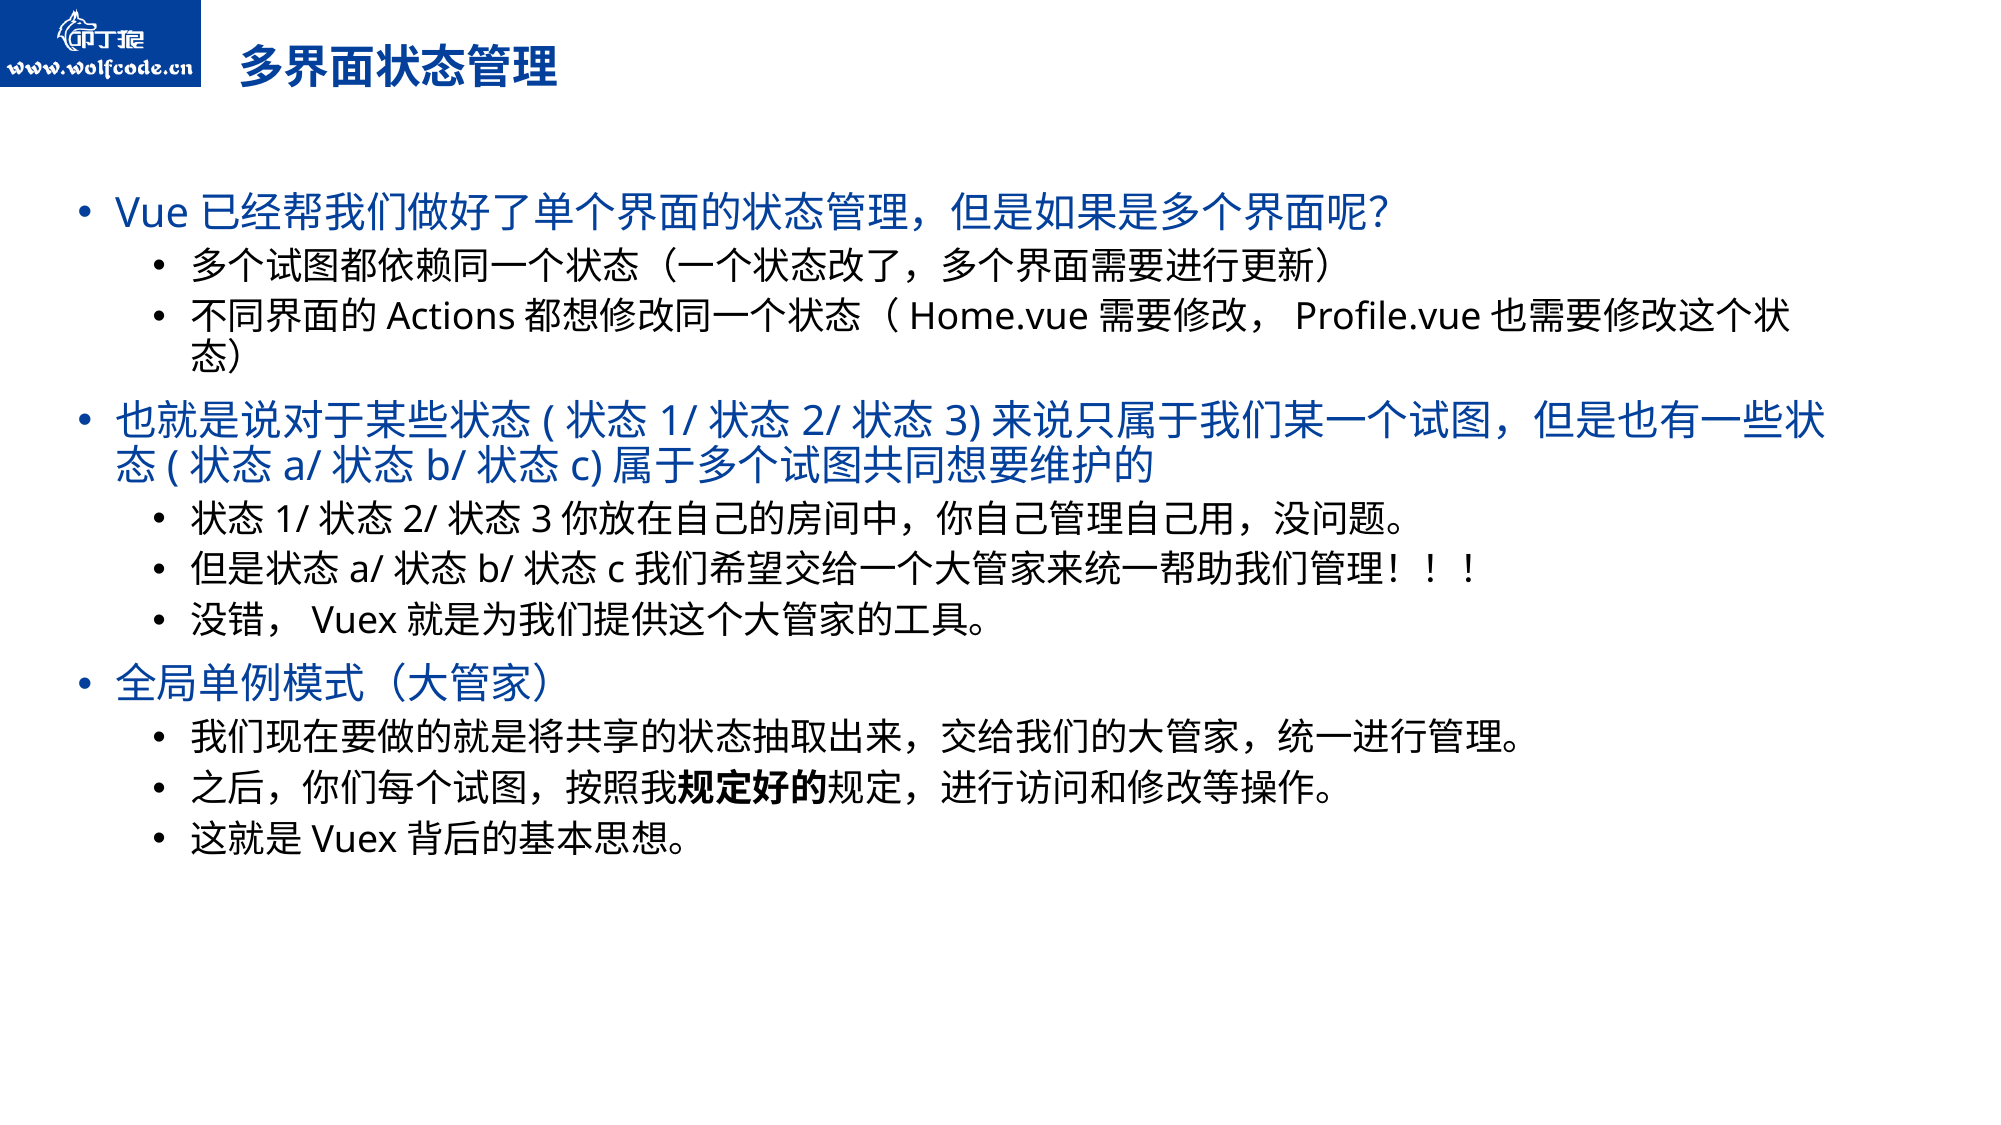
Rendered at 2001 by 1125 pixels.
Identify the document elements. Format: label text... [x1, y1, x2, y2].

list Vue已经帮我们做好了单个界面的状态管理，但是如果是多个界面呢？ 多个试图都依赖同一个状态（一个状态改了，多个界面需要进行更新） 不同界面的Actions都想修改同一个状态（Home.vue需要修改，Profile.vue也需要修改这个状态） 也就是说对于某些状态(状态1/状态2/状态3)来说只属于我们某一个试图，但是也有一些状态(状态a/状态b/状态c)属于多个试图共同想要维护的 状态1/状态2/状态3你放在自己的房间中，你自己管理自己用，没问题。 但是状态a/状态b/状态c我们希望交给一个大管家来统一帮助我们管理！！！ 没错，Vuex就是为我们提供这个大管家的工具。 全局单例模式（大管家） 我们现在要做的就是将共享的状态抽取出来，交给我们的大管家，统一进行管理。 之后，你们每个试图，按照我规定好的规定，进行访问和修改等操作。 这就是Vuex背后的基本思想。 [62, 184, 1860, 941]
picture [0, 0, 201, 87]
title 多界面状态管理 [223, 36, 2000, 113]
